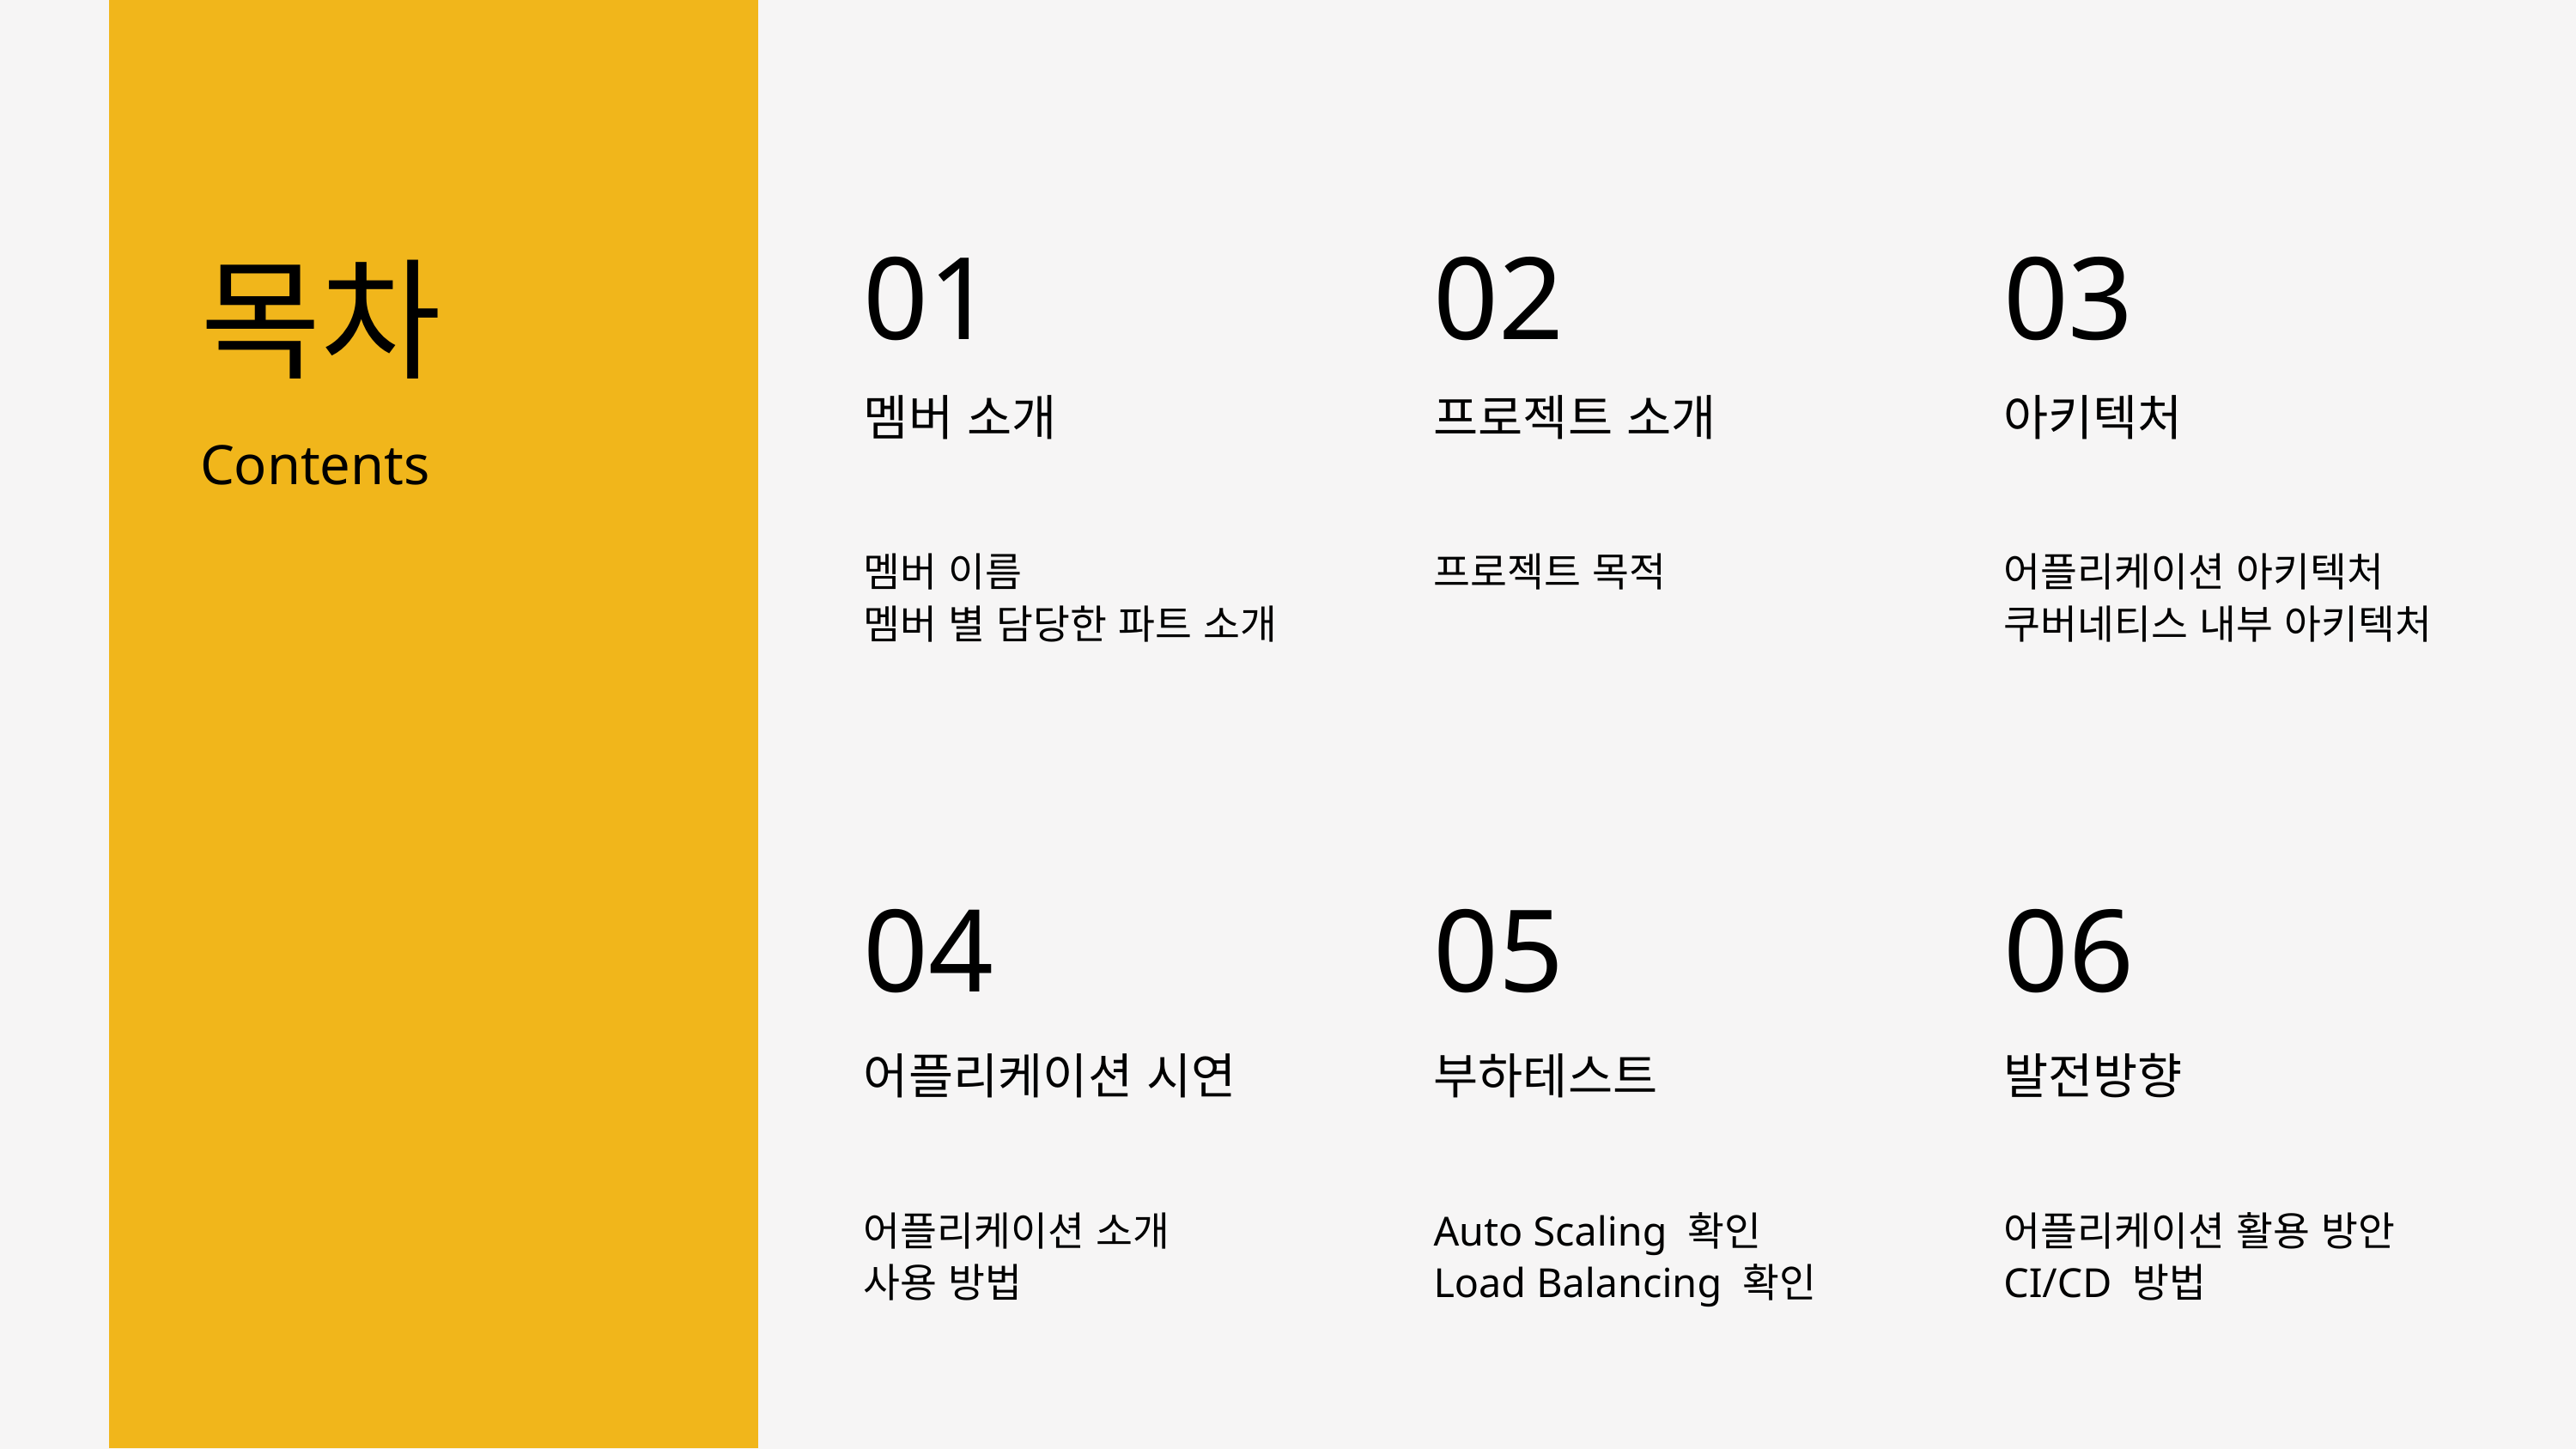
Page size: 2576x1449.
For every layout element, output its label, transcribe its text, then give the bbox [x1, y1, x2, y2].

text_box 06 [2003, 866, 2239, 1015]
text_box 발전방향 [2003, 1040, 2506, 1104]
text_box 04 [863, 866, 1078, 1015]
text_box 어플리케이션 활용 방안 CI/CD 방법 [2003, 1201, 2506, 1307]
text_box 05 [1433, 866, 1649, 1015]
text_box Auto Scaling 확인 Load Balancing 확인 [1433, 1201, 1935, 1307]
text_box 아키텍처 [2003, 381, 2506, 446]
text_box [109, 0, 758, 1449]
text_box 어플리케이션 아키텍처 쿠버네티스 내부 아키텍처 [2003, 543, 2506, 647]
text_box 부하테스트 [1433, 1040, 1935, 1104]
text_box 멤버 이름 멤버 별 담당한 파트 소개 [863, 543, 1365, 647]
text_box 01 [863, 214, 1056, 362]
text_box 프로젝트 목적 [1433, 543, 1935, 647]
text_box 멤버 소개 [863, 381, 1365, 446]
text_box 02 [1433, 214, 1668, 362]
text_box 어플리케이션 소개 사용 방법 [863, 1201, 1365, 1307]
text_box 03 [2003, 214, 2218, 362]
text_box 어플리케이션 시연 [863, 1040, 1365, 1104]
text_box 프로젝트 소개 [1433, 381, 1935, 446]
